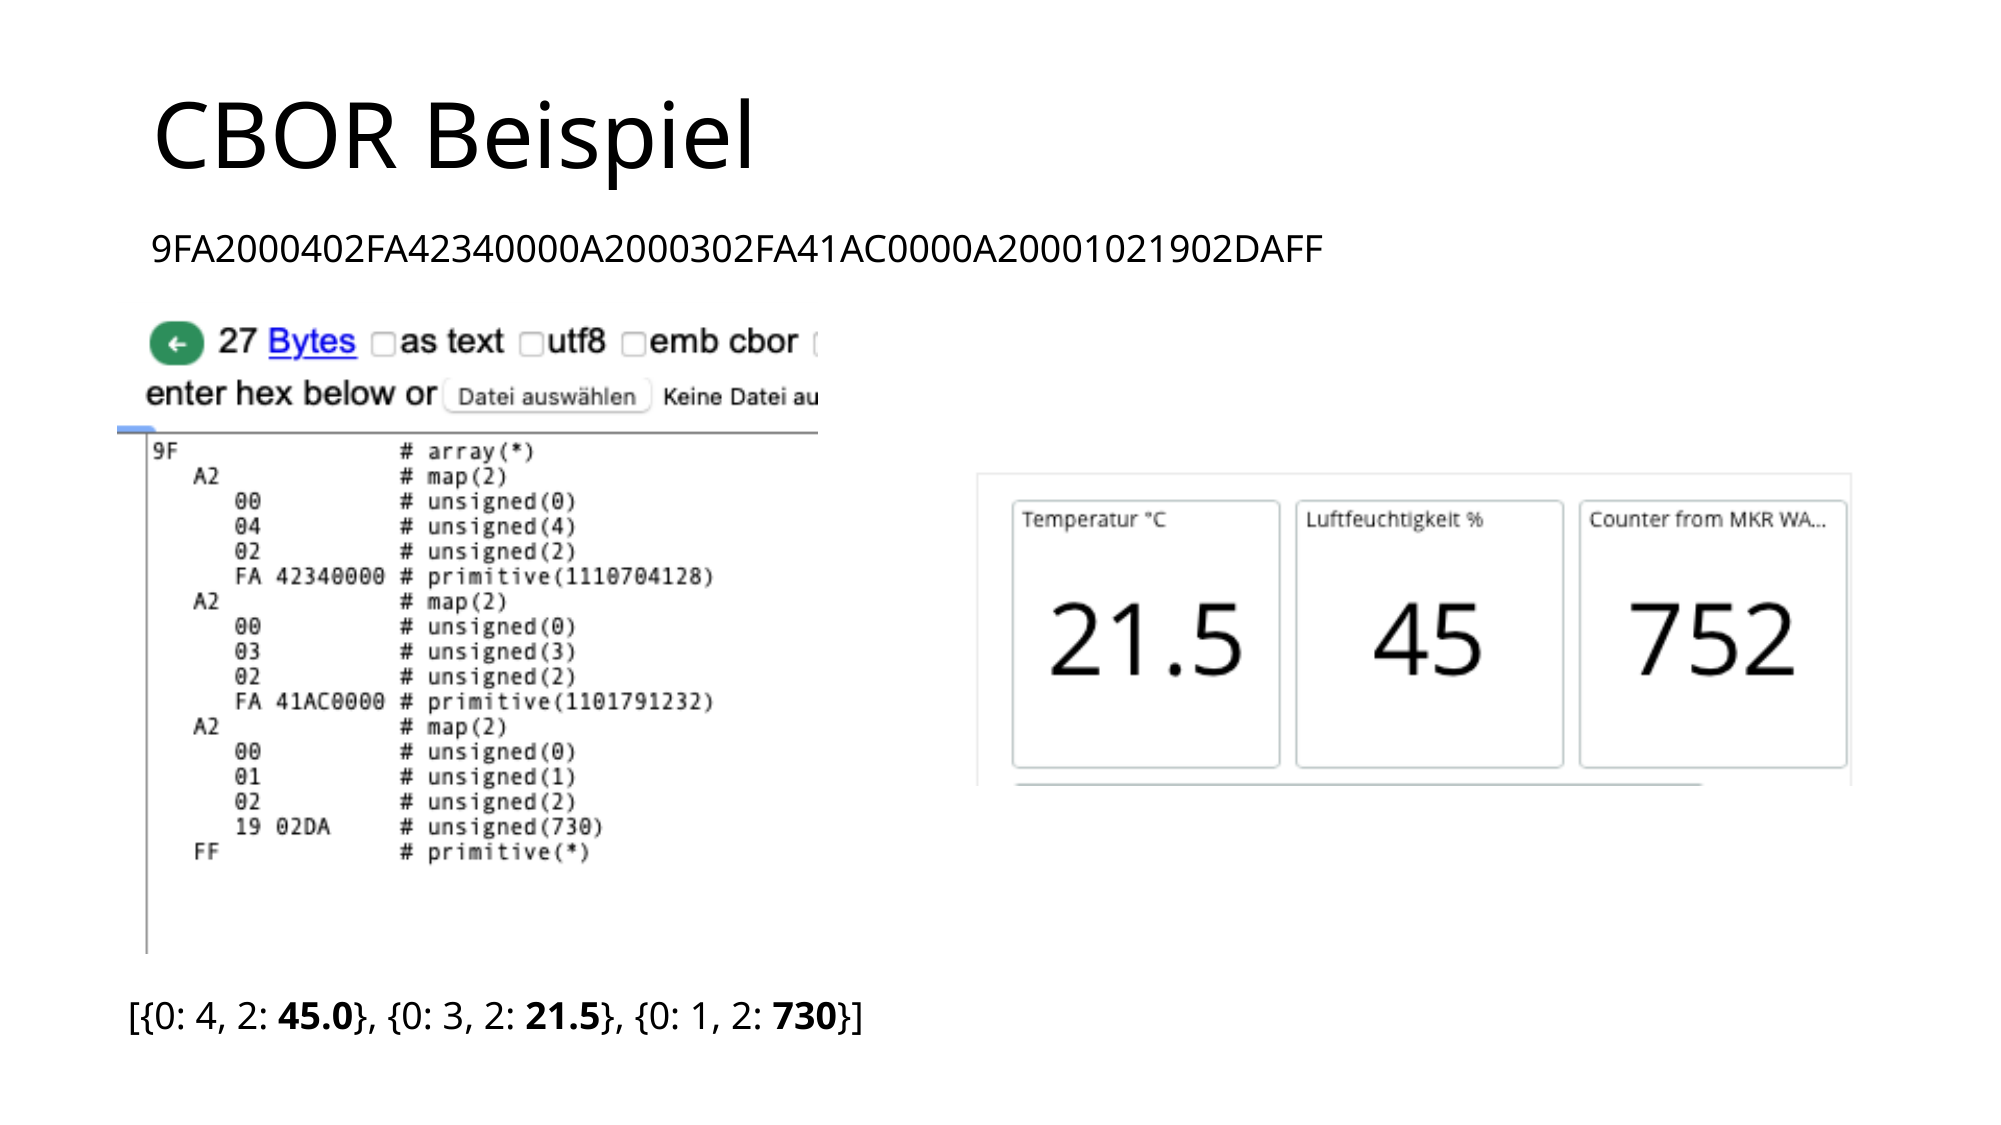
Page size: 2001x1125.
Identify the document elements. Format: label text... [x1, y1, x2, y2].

picture [956, 469, 1961, 786]
title CBOR Beispiel [137, 59, 1863, 218]
text_box [{0: 4, 2: 45.0}, {0: 3, 2: 21.5}, {0: 1, 2: 730}] [113, 984, 879, 1090]
picture [117, 301, 818, 954]
text_box 9FA2000402FA42340000A2000302FA41AC0000A20001021902DAFF [136, 217, 1339, 323]
